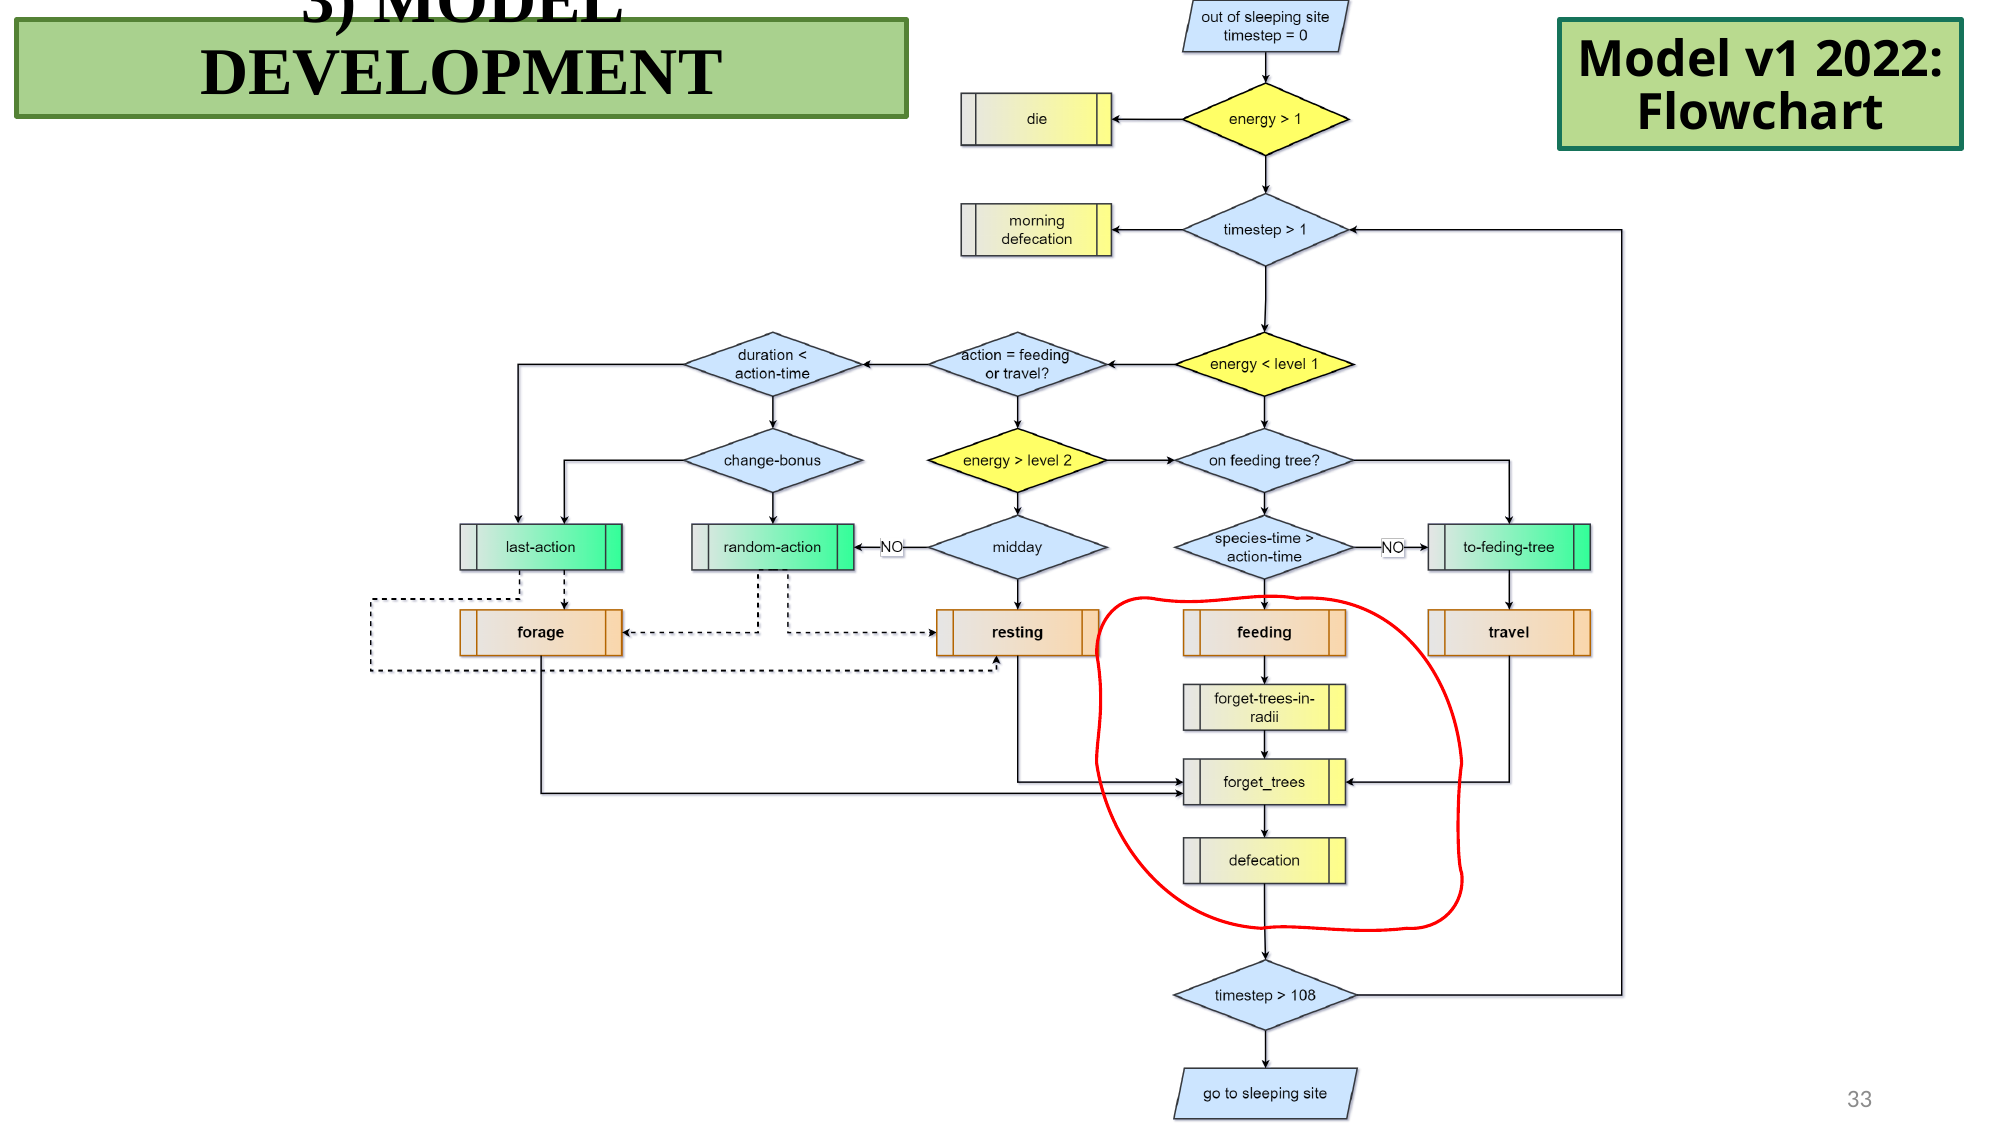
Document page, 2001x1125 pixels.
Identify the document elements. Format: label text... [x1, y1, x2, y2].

text_box 3) MODEL DEVELOPMENT [16, 19, 366, 117]
text_box 33 [1634, 1067, 1888, 1125]
text_box Model v1 2022: Flowchart [1634, 19, 1962, 149]
picture [366, 0, 1634, 1125]
